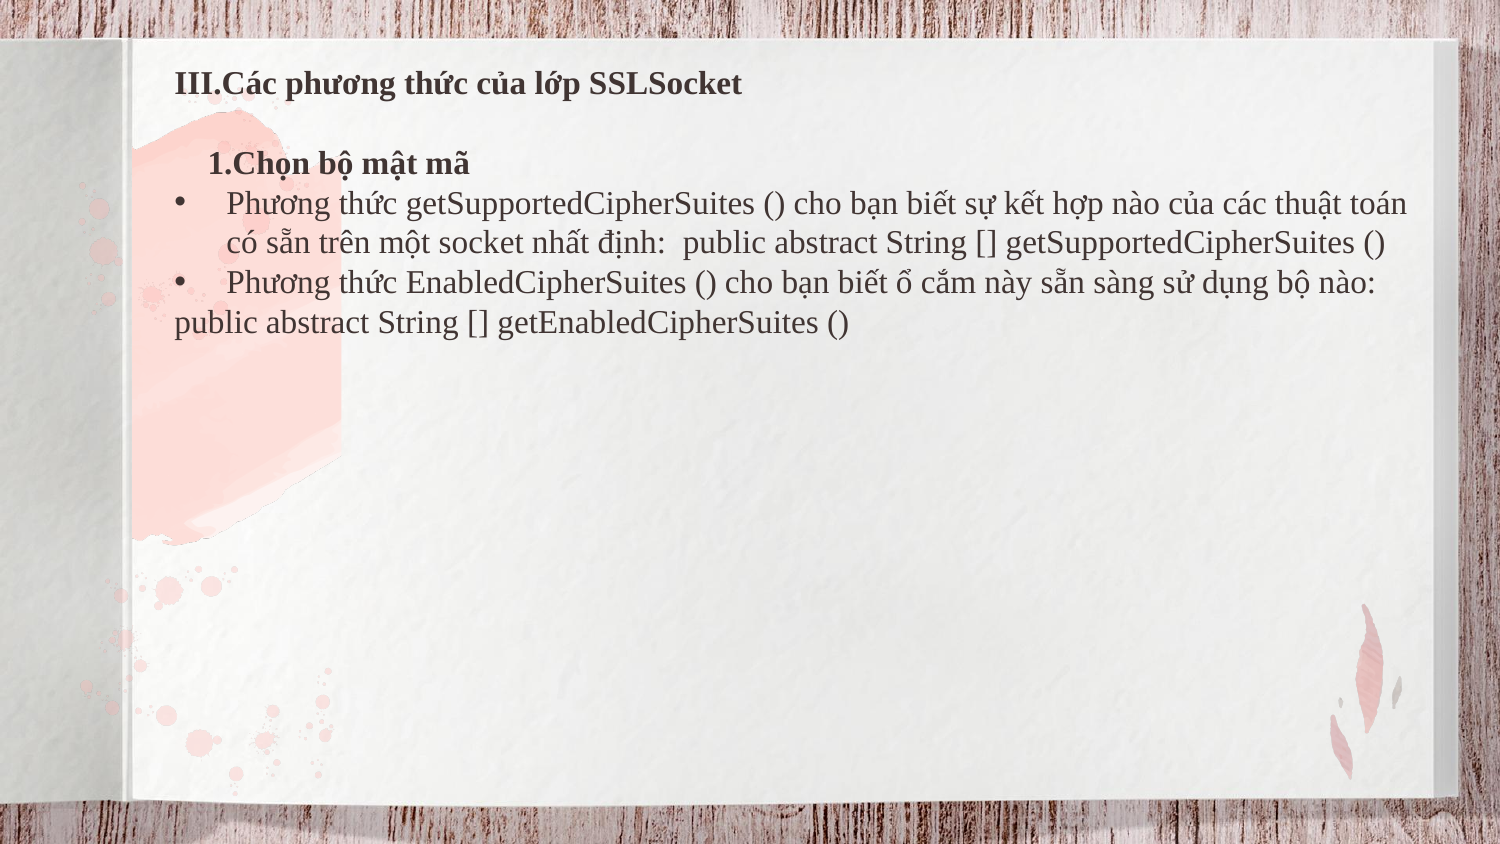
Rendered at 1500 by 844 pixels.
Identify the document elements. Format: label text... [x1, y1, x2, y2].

subtitle III.Các phương thức của lớp SSLSocket 1.Chọn bộ mật mã Phương thức getSupportedCipherSuites () cho bạn biết sự kết hợp nào của các thuật toán có sẵn trên một socket nhất định: public abstract String [] getSupportedCipherSuites () Phương thức EnabledCipherSuites () cho bạn biết ổ cắm này sẵn sàng sử dụng bộ nào: public abstract String [] getEnabledCipherSuites () [136, 46, 1431, 401]
picture [0, 0, 1500, 844]
